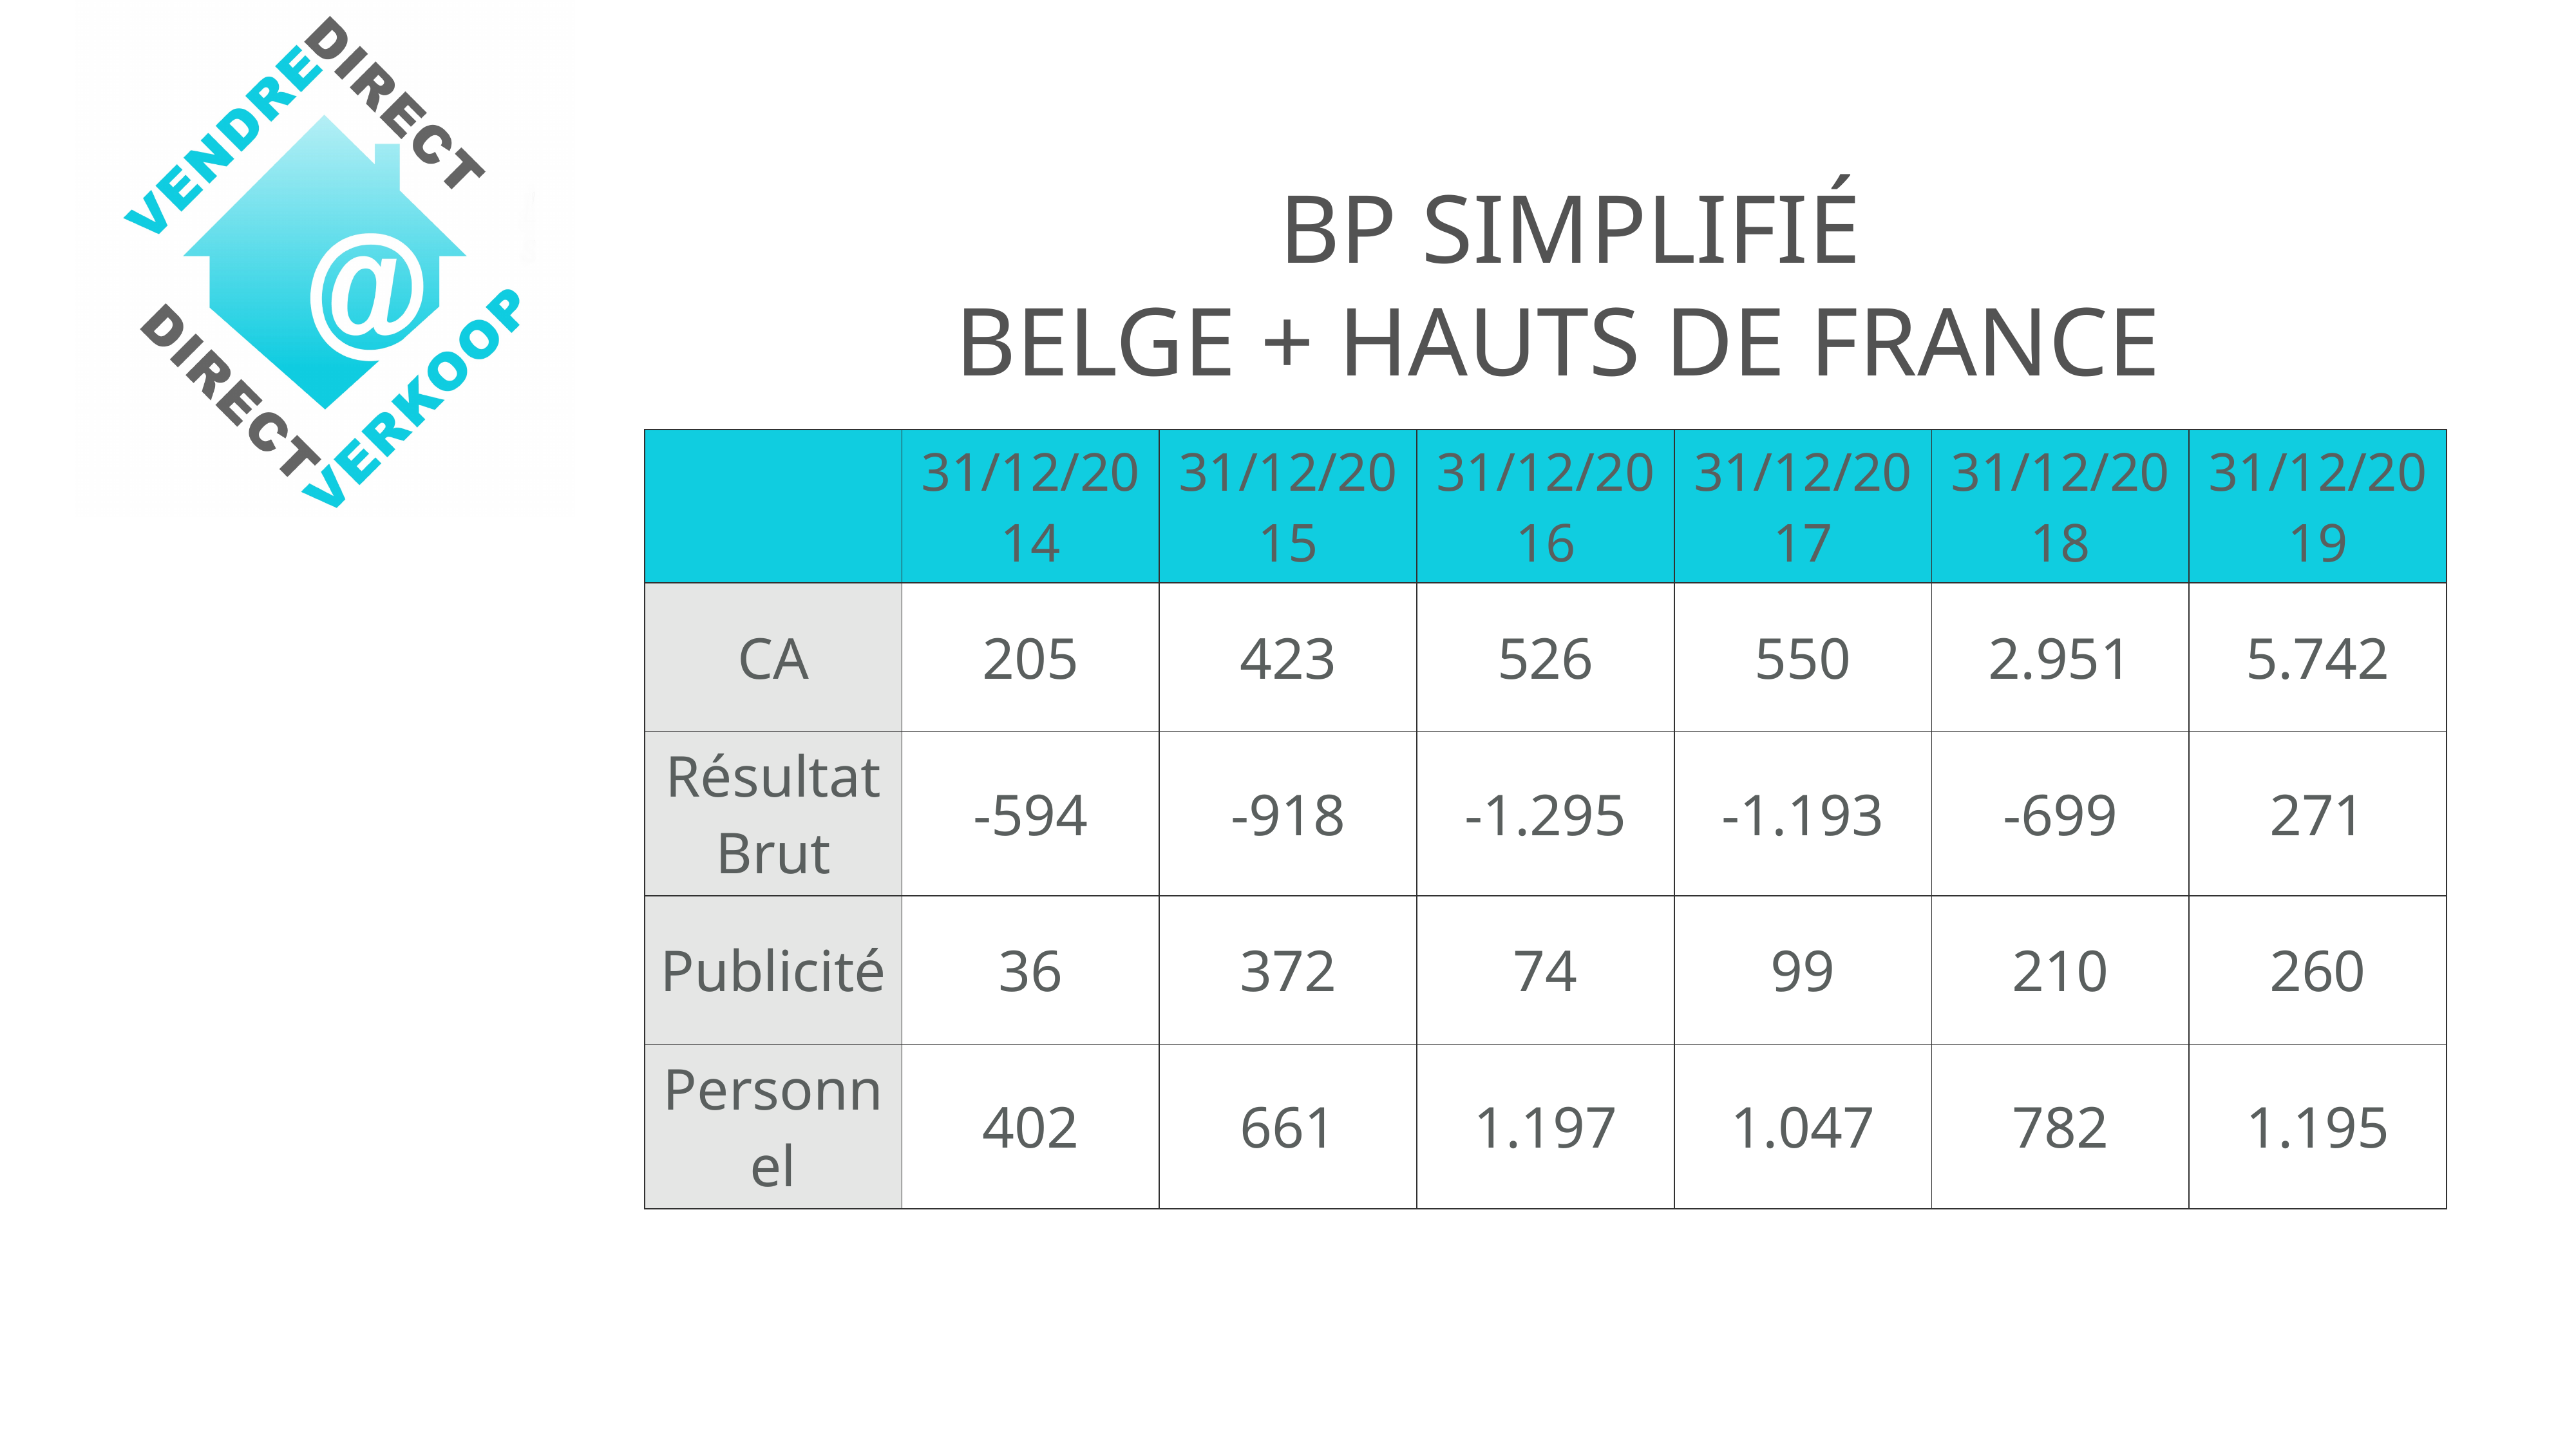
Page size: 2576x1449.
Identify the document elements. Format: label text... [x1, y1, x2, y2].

table_cell Publicité [645, 896, 902, 1044]
table_cell -1.193 [1675, 732, 1931, 895]
table_cell -918 [1160, 732, 1416, 895]
table_cell 5.742 [2190, 583, 2446, 731]
table_cell 1.197 [1417, 1045, 1674, 1208]
table_cell 526 [1417, 583, 1674, 731]
table_cell 372 [1160, 896, 1416, 1044]
table_header 31/12/2016 [1417, 430, 1674, 582]
table_cell -1.295 [1417, 732, 1674, 895]
table_header 31/12/2014 [902, 430, 1159, 582]
table_cell 74 [1417, 896, 1674, 1044]
table_header 31/12/2018 [1932, 430, 2188, 582]
table_header 31/12/2015 [1160, 430, 1416, 582]
table_cell 260 [2190, 896, 2446, 1044]
table_cell Personnel [645, 1045, 902, 1208]
table_cell 1.195 [2190, 1045, 2446, 1208]
table_cell 271 [2190, 732, 2446, 895]
title BP SIMPLIFIé belge + HautS de FRANCE [578, 100, 2562, 464]
table_cell 2.951 [1932, 583, 2188, 731]
table_cell -594 [902, 732, 1159, 895]
table_cell 99 [1675, 896, 1931, 1044]
table_cell 210 [1932, 896, 2188, 1044]
table_cell 782 [1932, 1045, 2188, 1208]
table_cell 1.047 [1675, 1045, 1931, 1208]
table_header 31/12/2019 [2190, 430, 2446, 582]
table_cell CA [645, 583, 902, 731]
table_cell 661 [1160, 1045, 1416, 1208]
table_cell 205 [902, 583, 1159, 731]
table_cell Résultat Brut [645, 732, 902, 895]
table_cell 423 [1160, 583, 1416, 731]
table_cell -699 [1932, 732, 2188, 895]
table_header [645, 430, 902, 582]
table_header 31/12/2017 [1675, 430, 1931, 582]
table_cell 550 [1675, 583, 1931, 731]
table_cell 402 [902, 1045, 1159, 1208]
table_cell 36 [902, 896, 1159, 1044]
picture [75, 0, 575, 517]
